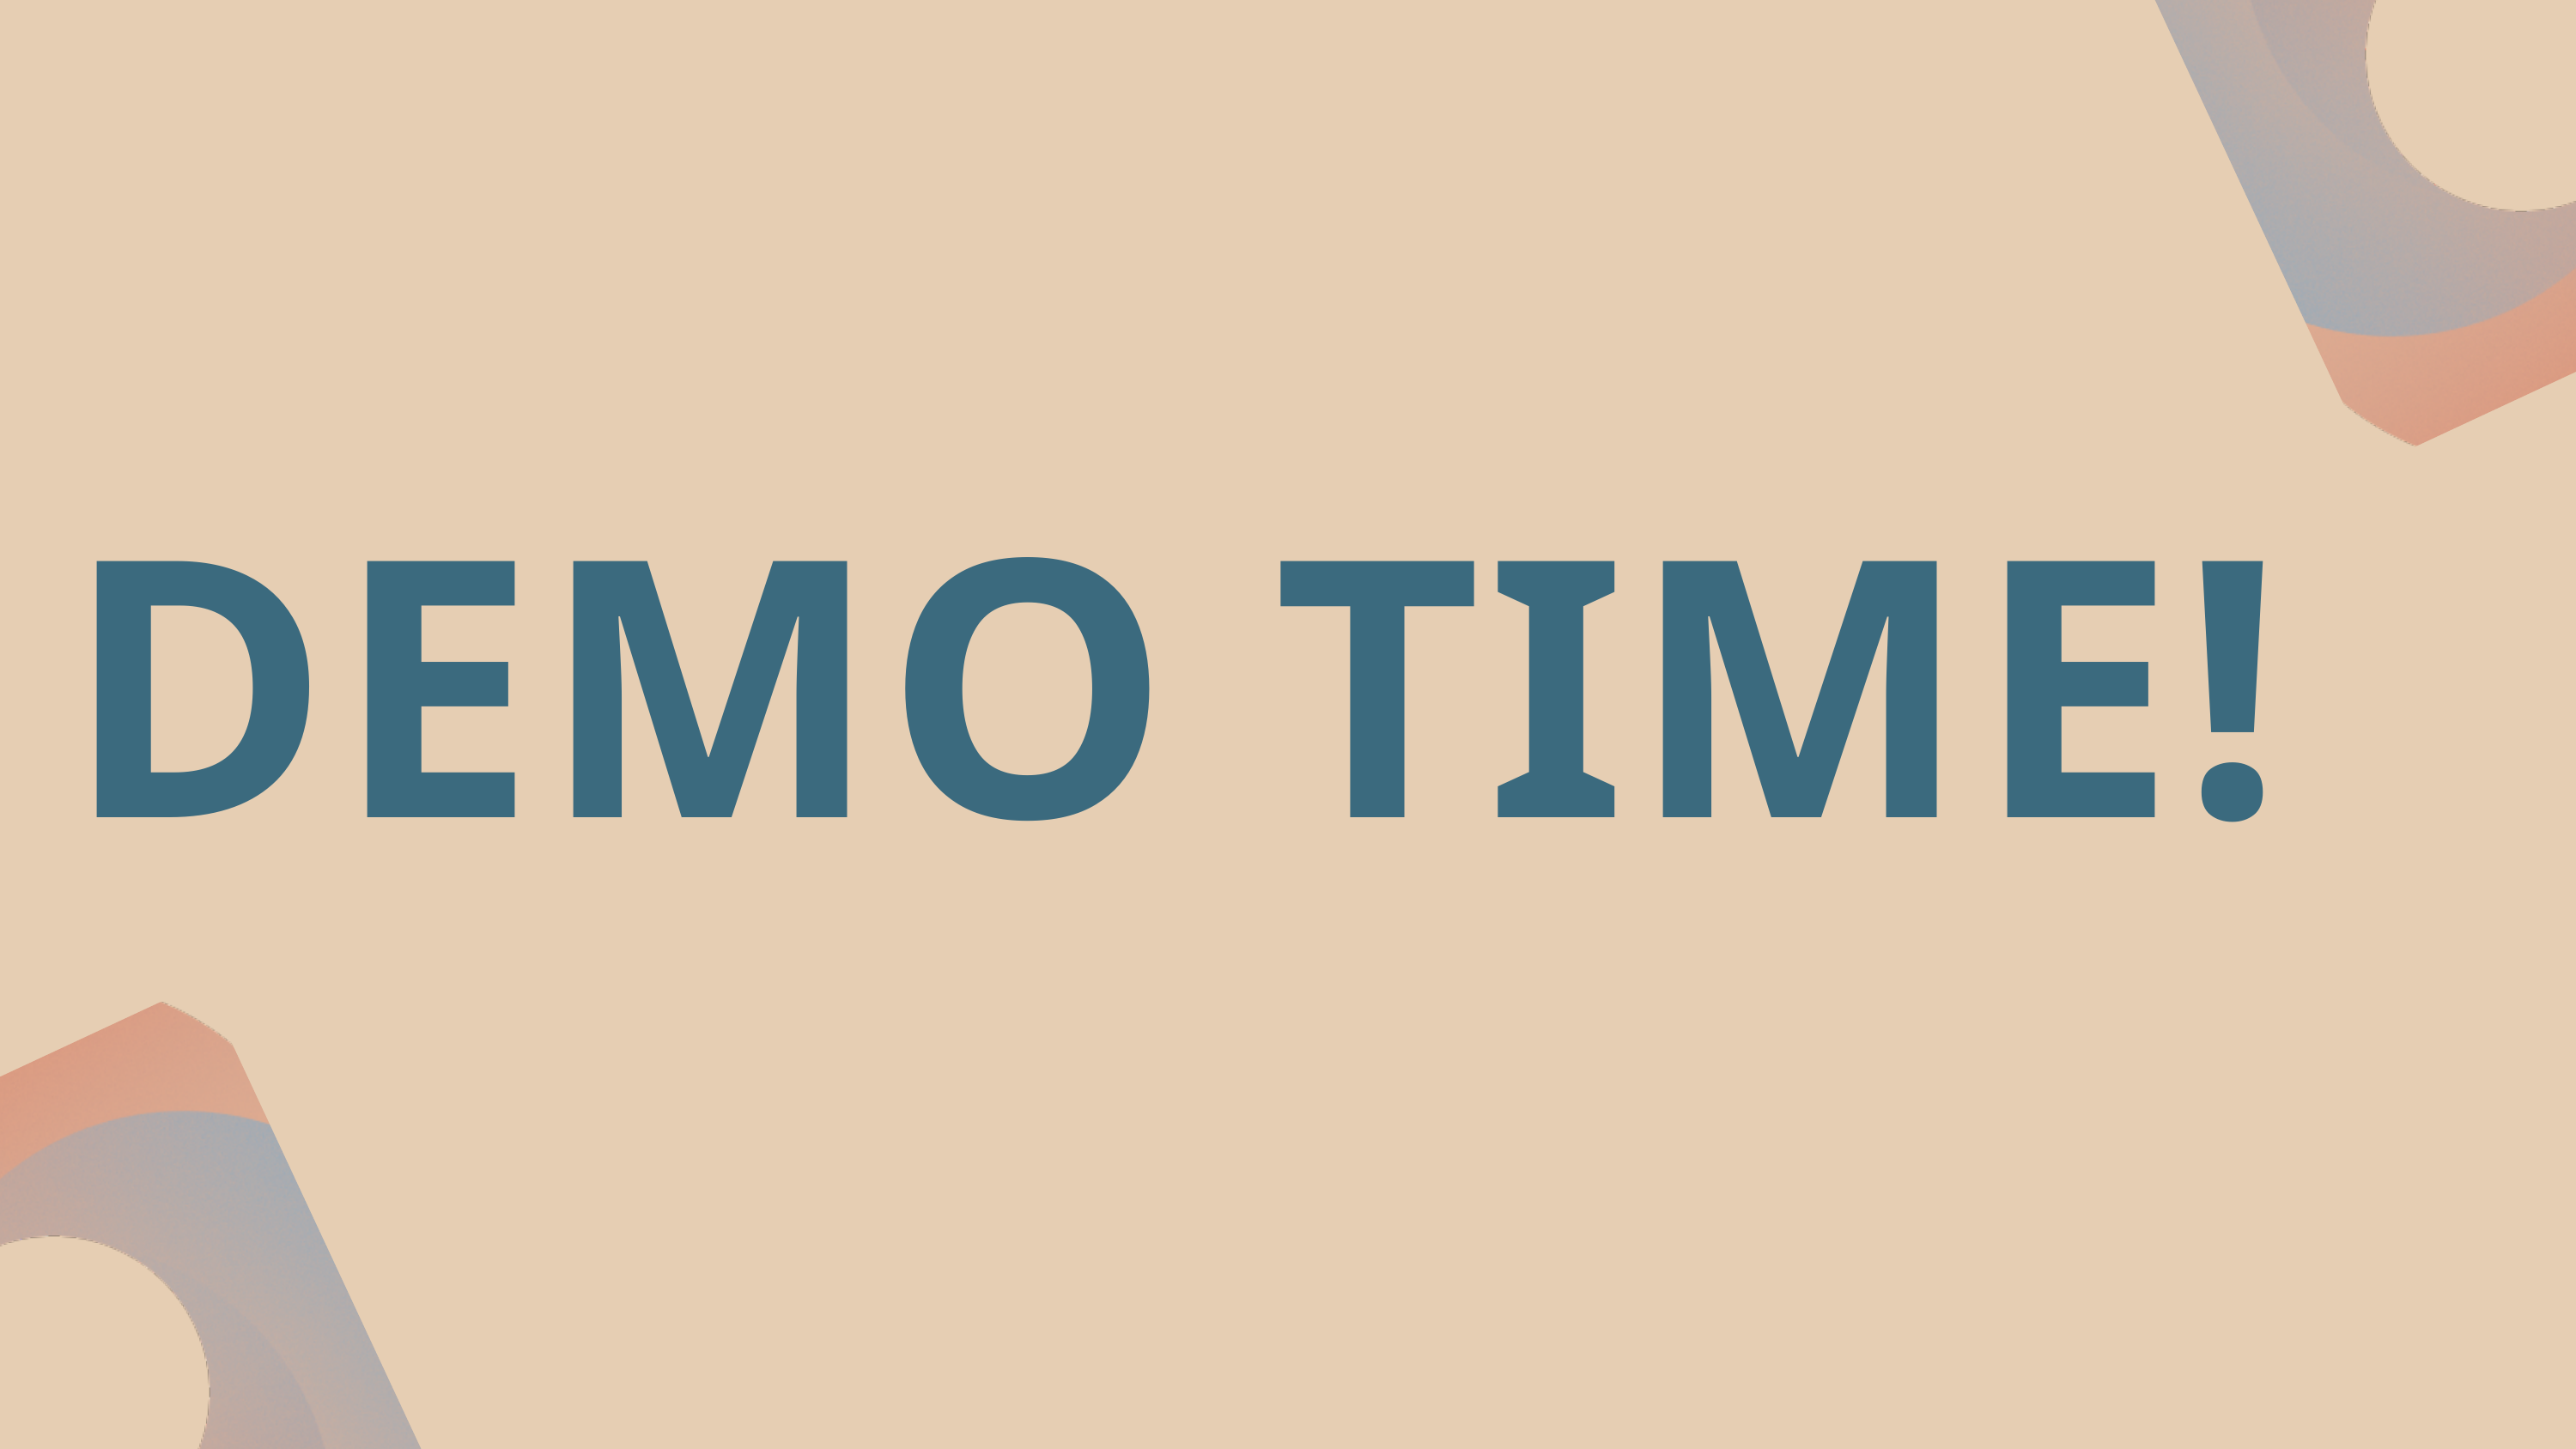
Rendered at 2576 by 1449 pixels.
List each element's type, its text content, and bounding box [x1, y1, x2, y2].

text_box DEMO TIME! [64, 494, 2512, 890]
text_box [0, 982, 422, 1449]
text_box [2154, 0, 2576, 467]
